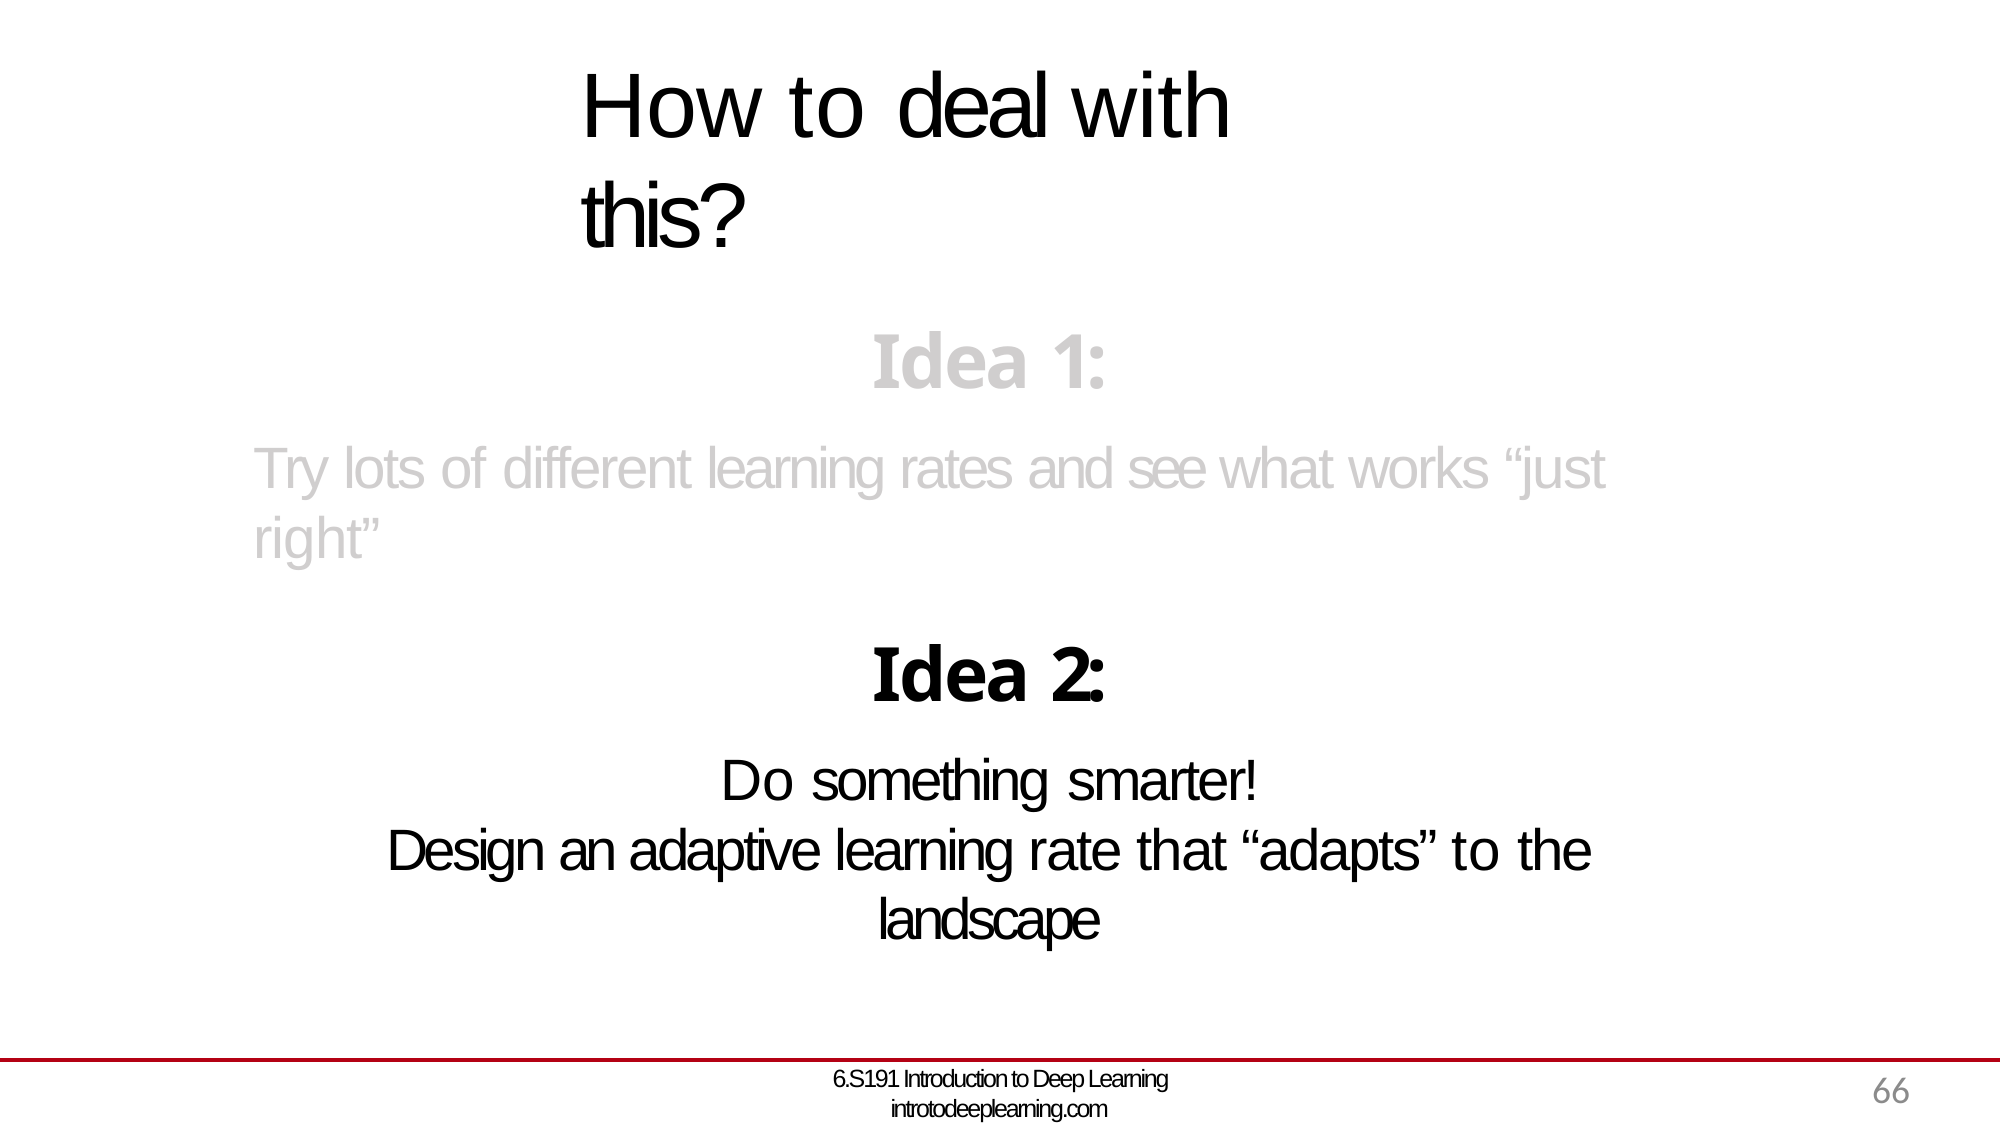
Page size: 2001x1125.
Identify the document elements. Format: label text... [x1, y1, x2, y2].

slide_number 66 [1449, 1065, 1910, 1122]
text_box Idea 2: Do something smarter! Design an adaptive learning rate that “adapts” to the landscape [281, 590, 1720, 951]
text_box Idea 1: Try lots of different learning rates and see what works “just right” [251, 277, 1749, 571]
slide_number 6.S191 Introduction to Deep Learning introtodeeplearning.com [810, 1062, 1190, 1125]
title How to deal with this? [578, 44, 1422, 267]
